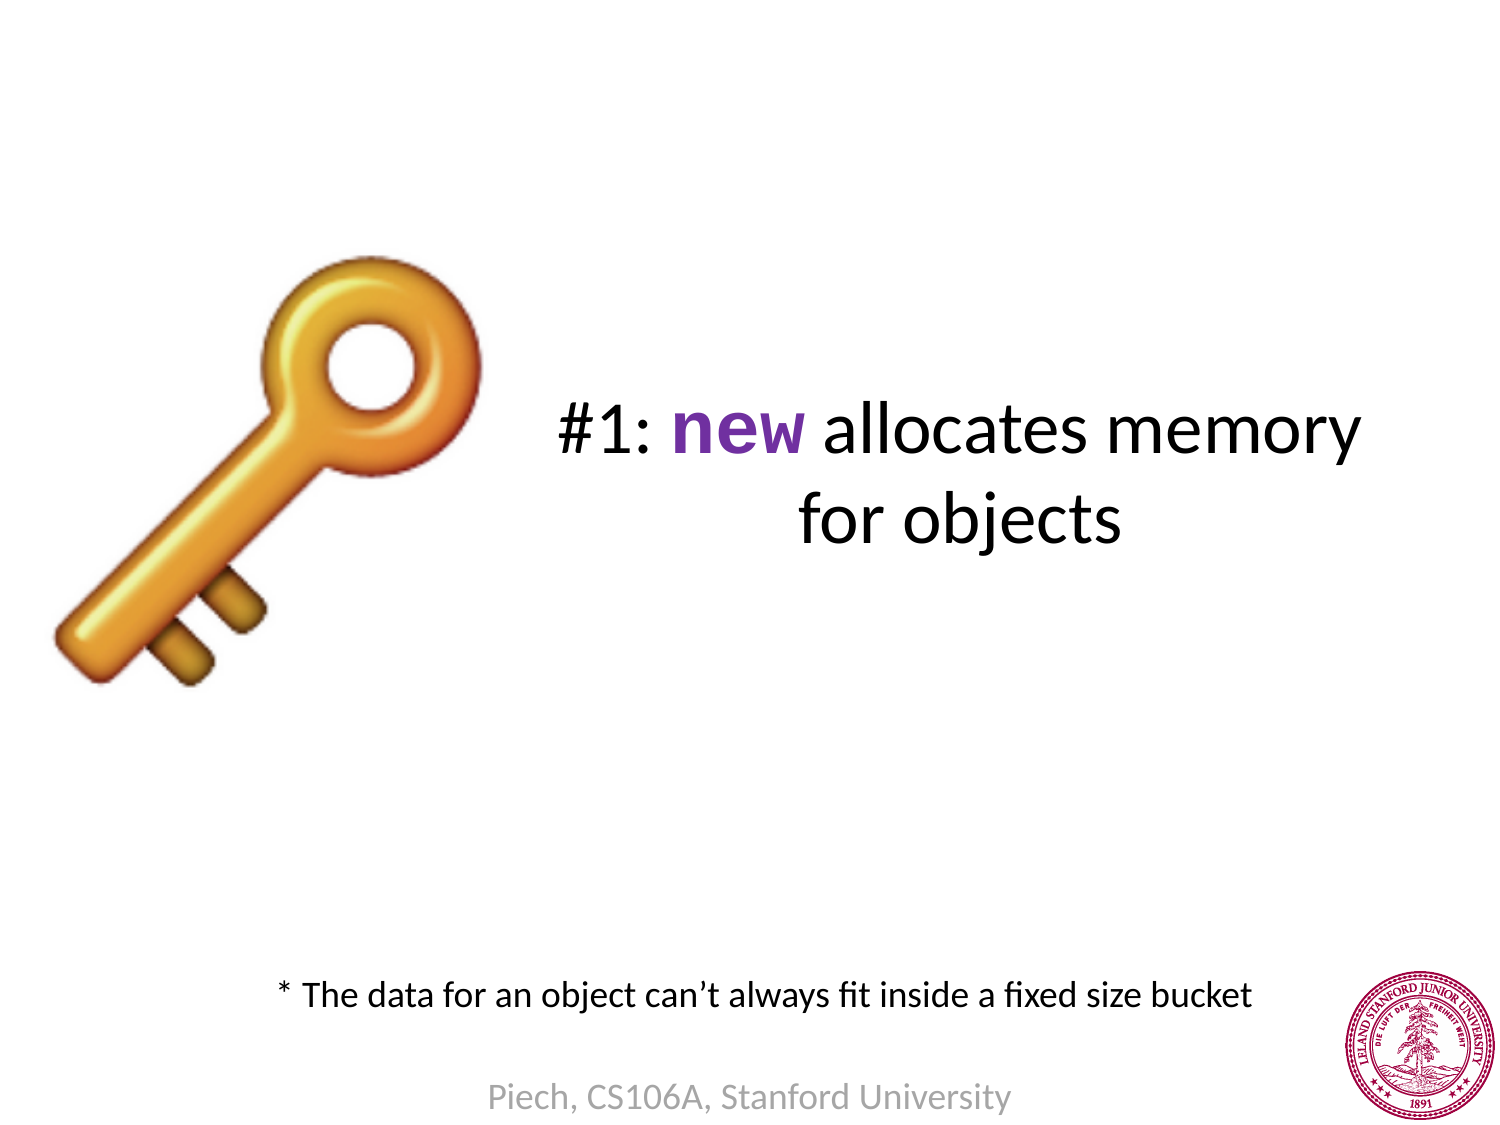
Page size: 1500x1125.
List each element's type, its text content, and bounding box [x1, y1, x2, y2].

text_box * The data for an object can’t always fit inside a fixed size bucket [260, 962, 1269, 1023]
text_box #1: new allocates memory for objects [538, 371, 1395, 567]
picture [1345, 971, 1495, 1120]
picture [0, 204, 534, 739]
